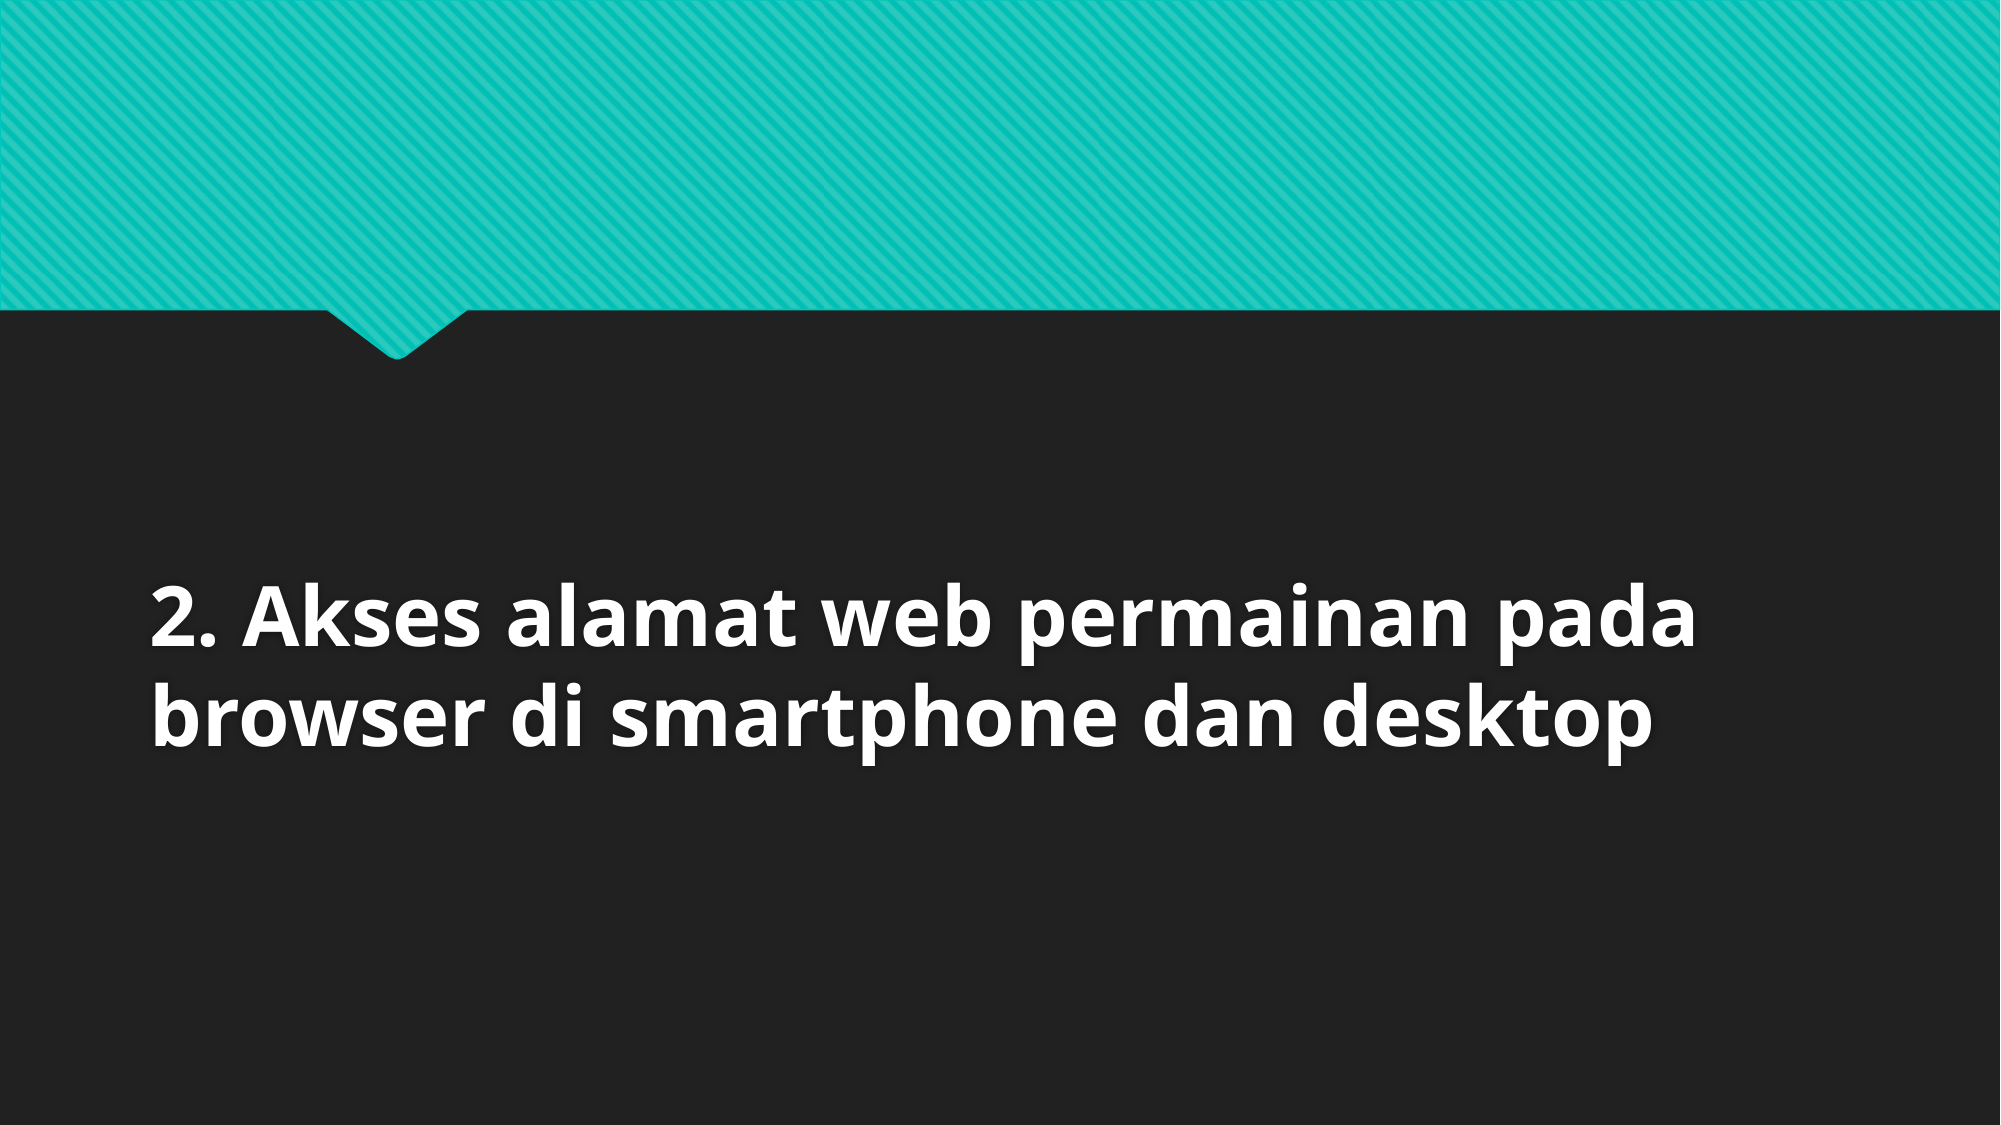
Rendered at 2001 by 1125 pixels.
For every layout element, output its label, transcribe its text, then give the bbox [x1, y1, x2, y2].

list 2. Akses alamat web permainan pada browser di smartphone dan desktop [134, 364, 1866, 962]
